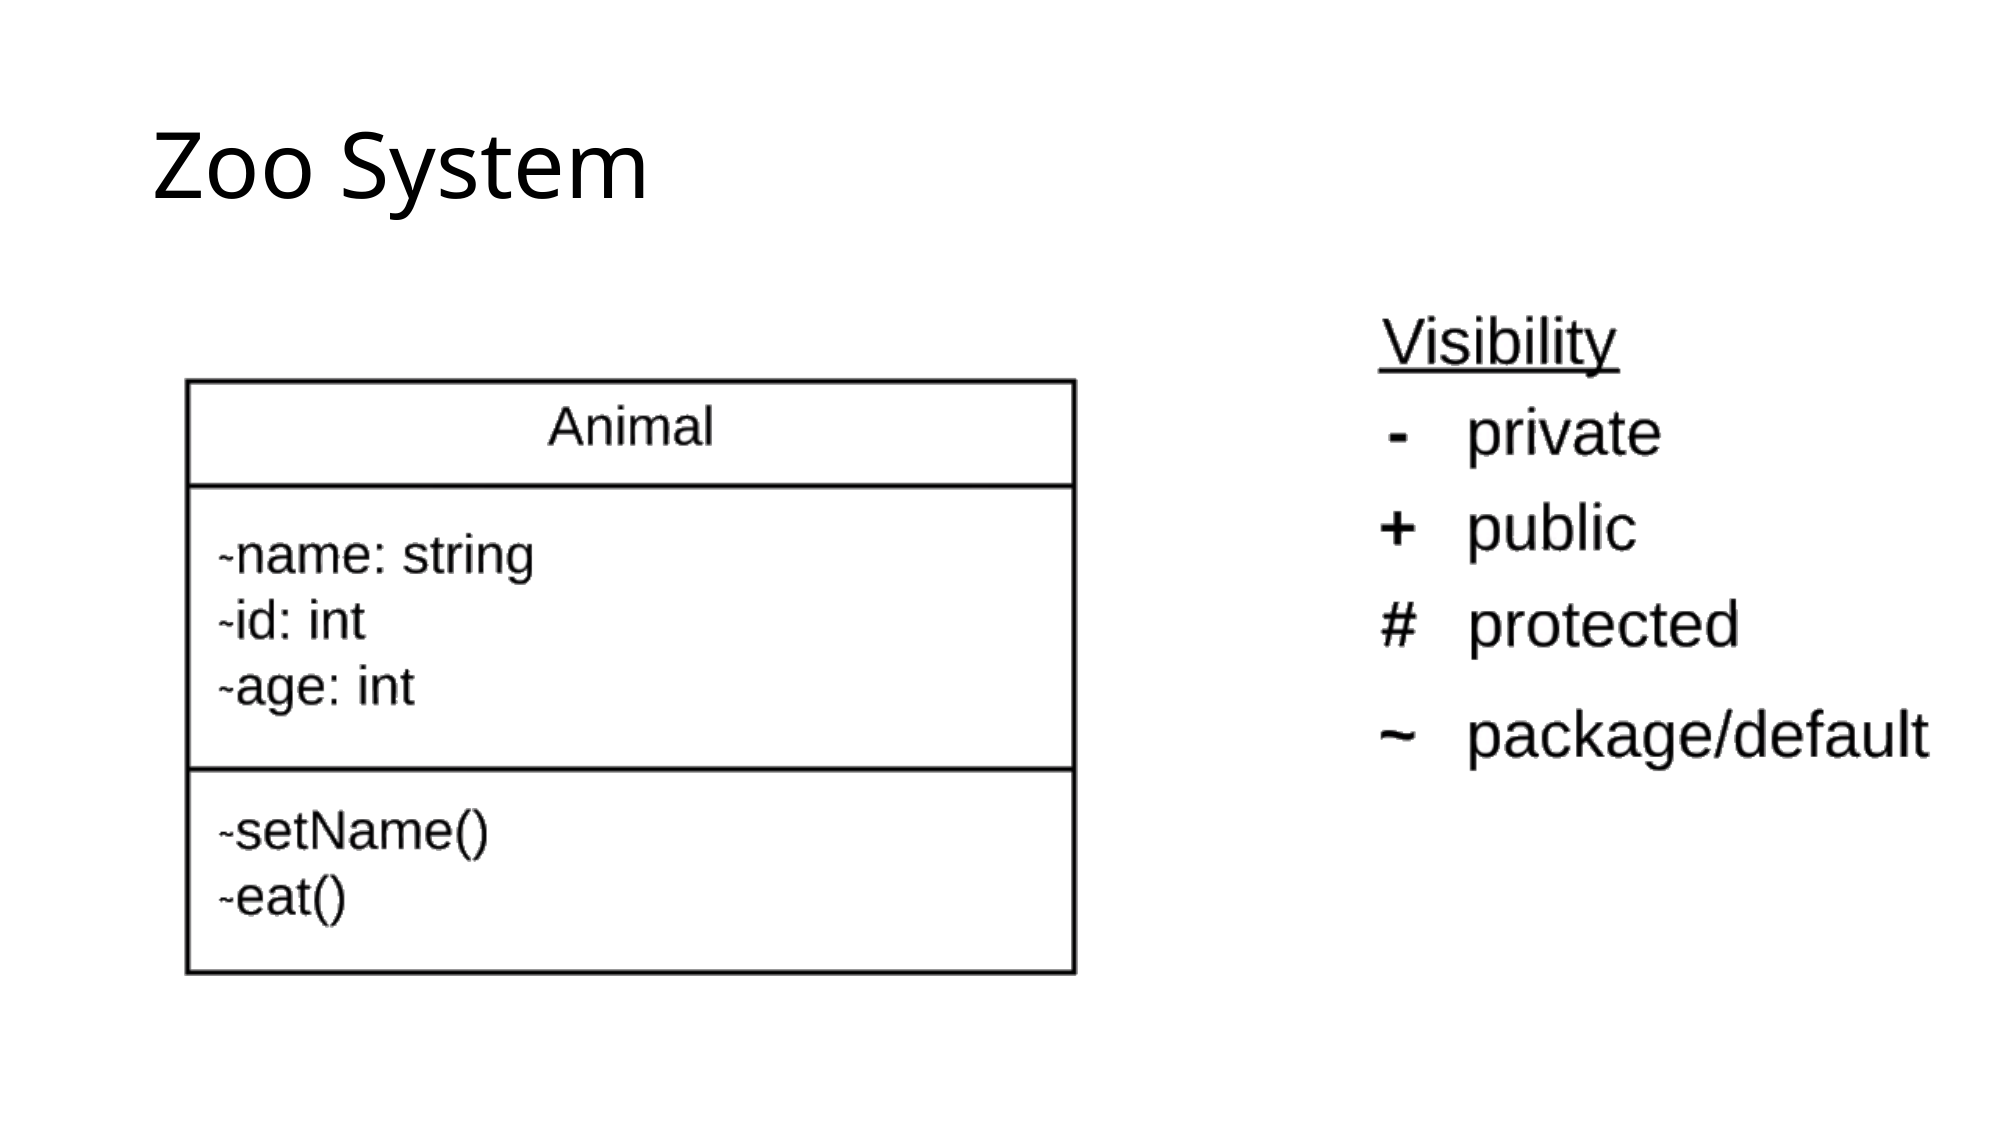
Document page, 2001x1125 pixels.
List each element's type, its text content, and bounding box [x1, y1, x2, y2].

picture [113, 294, 1941, 1038]
title Zoo System [137, 59, 1863, 278]
